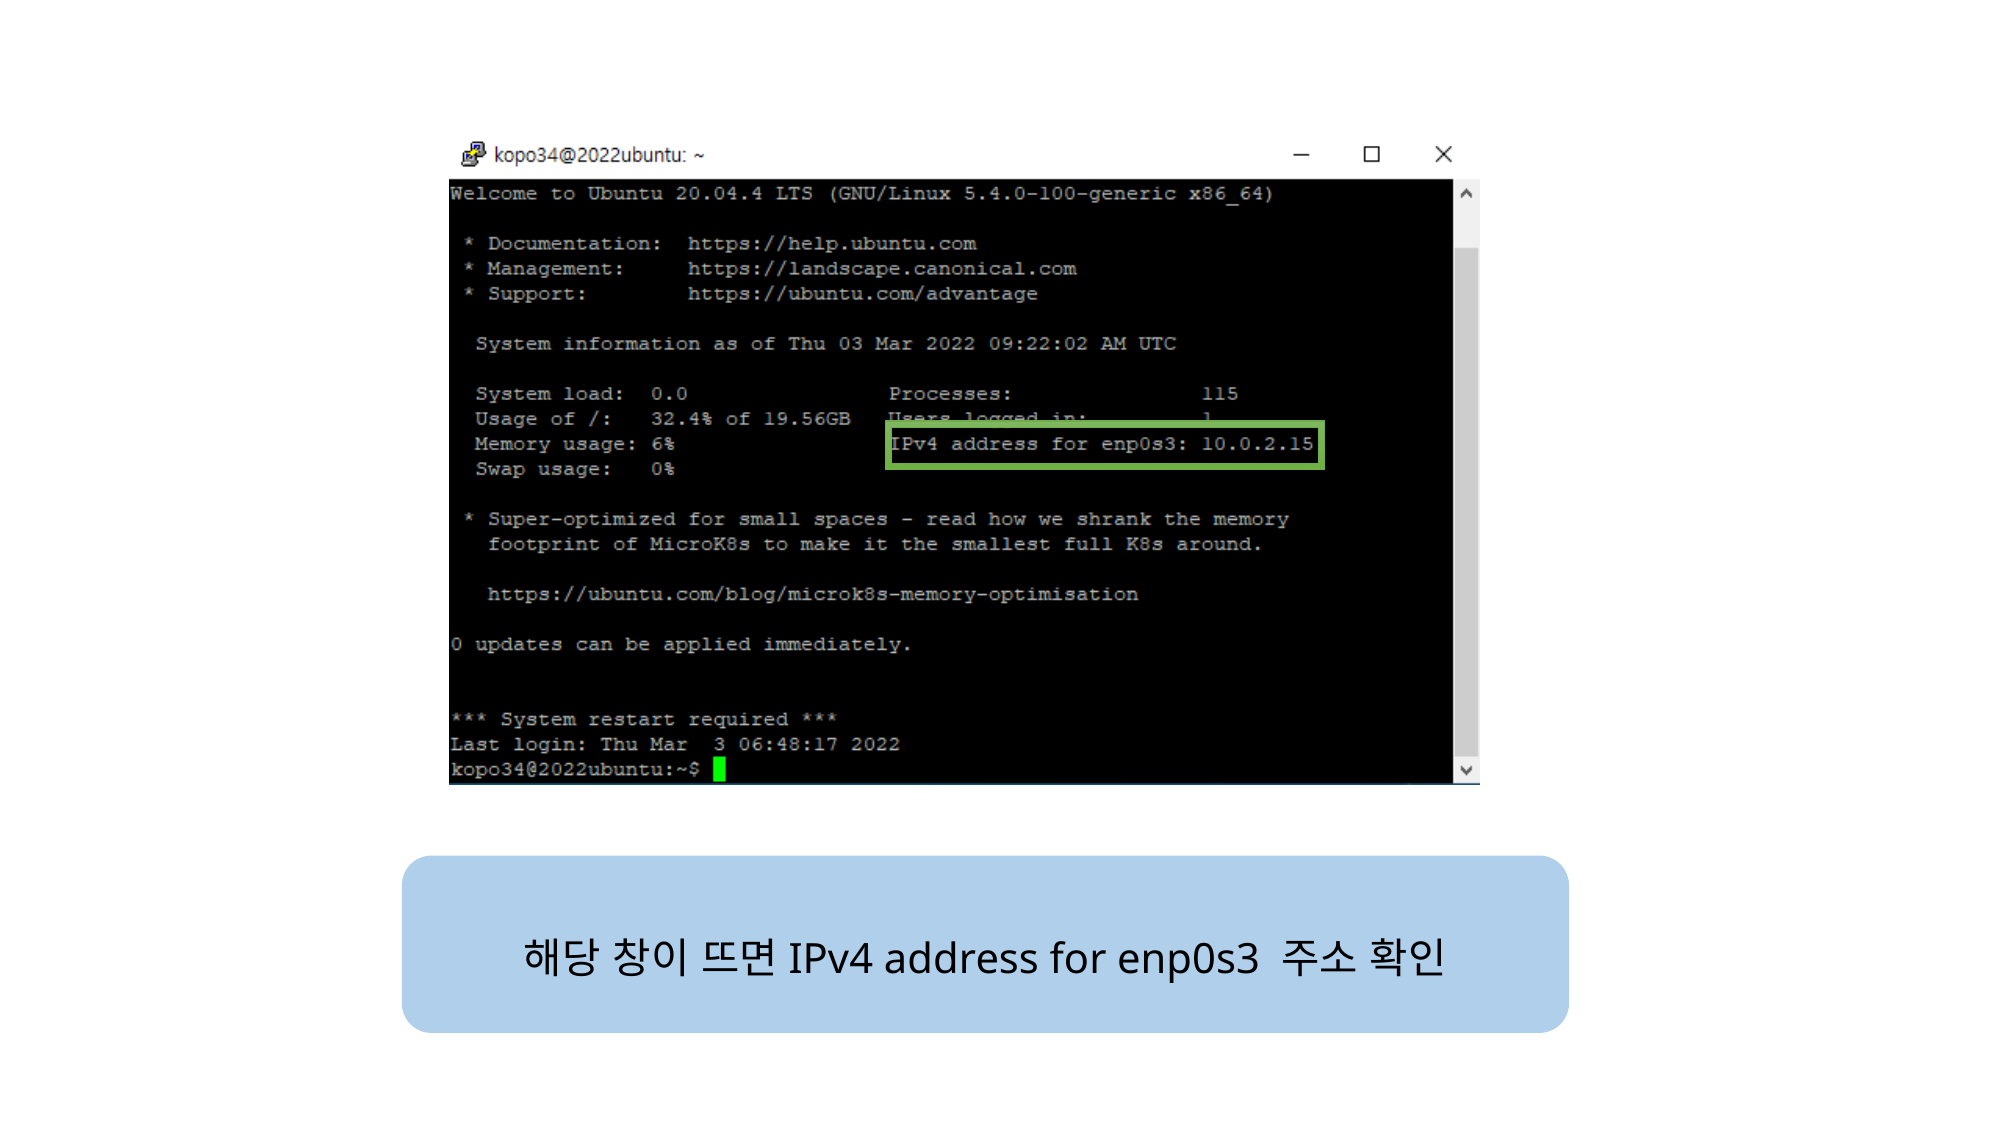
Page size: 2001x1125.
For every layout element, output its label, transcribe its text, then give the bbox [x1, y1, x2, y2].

text_box 해당 창이 뜨면IPv4 address for enp0s3 주소 확인 [400, 854, 1571, 1034]
picture [449, 134, 1480, 785]
